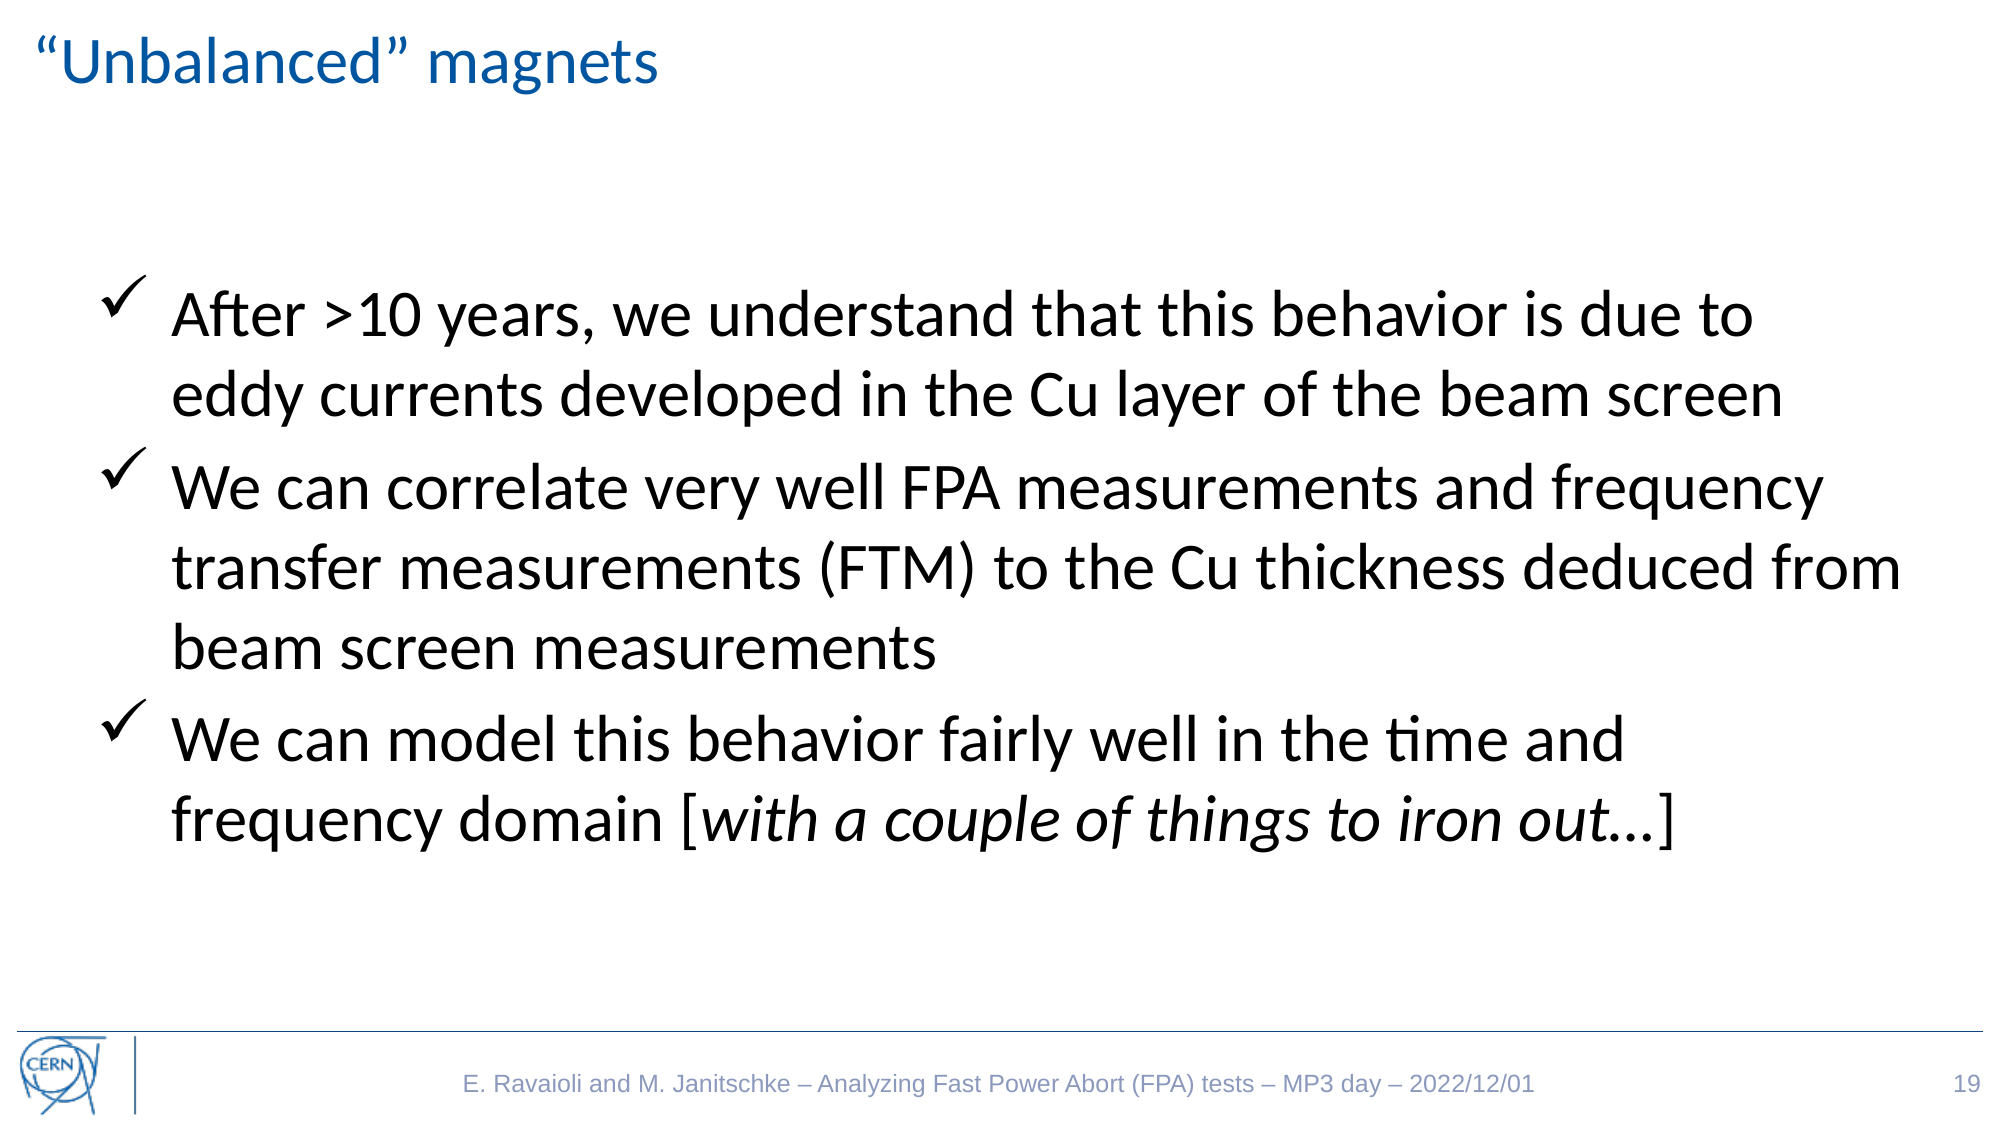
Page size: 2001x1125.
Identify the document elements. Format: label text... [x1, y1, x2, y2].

title “Unbalanced” magnets [24, 13, 1976, 101]
text_box After >10 years, we understand that this behavior is due to eddy currents developed in the Cu layer of the beam screen We can correlate very well FPA measurements and frequency transfer measurements (FTM) to the Cu thickness deduced from beam screen measurements We can model this behavior fairly well in the time and frequency domain [with a couple of things to iron out…] [80, 209, 1920, 916]
